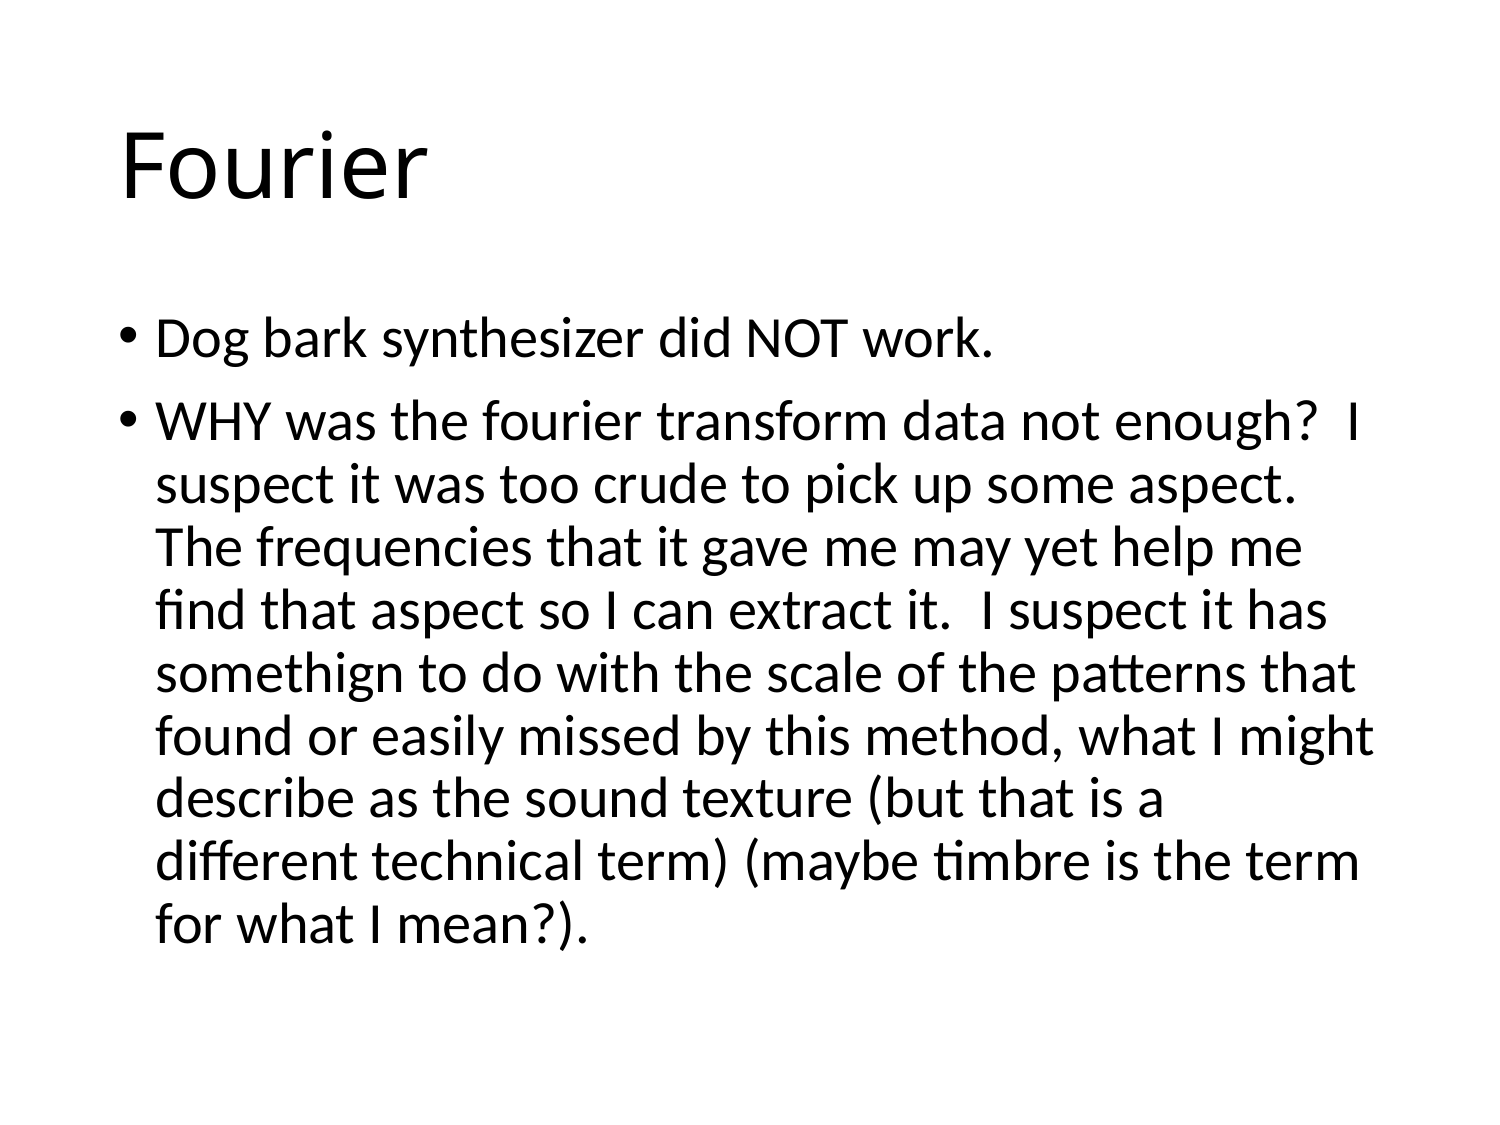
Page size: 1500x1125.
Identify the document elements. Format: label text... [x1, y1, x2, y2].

title Fourier [103, 59, 1397, 278]
list Dog bark synthesizer did NOT work. WHY was the fourier transform data not enough? I suspect it was too crude to pick up some aspect. The frequencies that it gave me may yet help me find that aspect so I can extract it. I suspect it has somethign to do with the scale of the patterns that found or easily missed by this method, what I might describe as the sound texture (but that is a different technical term) (maybe timbre is the term for what I mean?). [103, 299, 1397, 1014]
